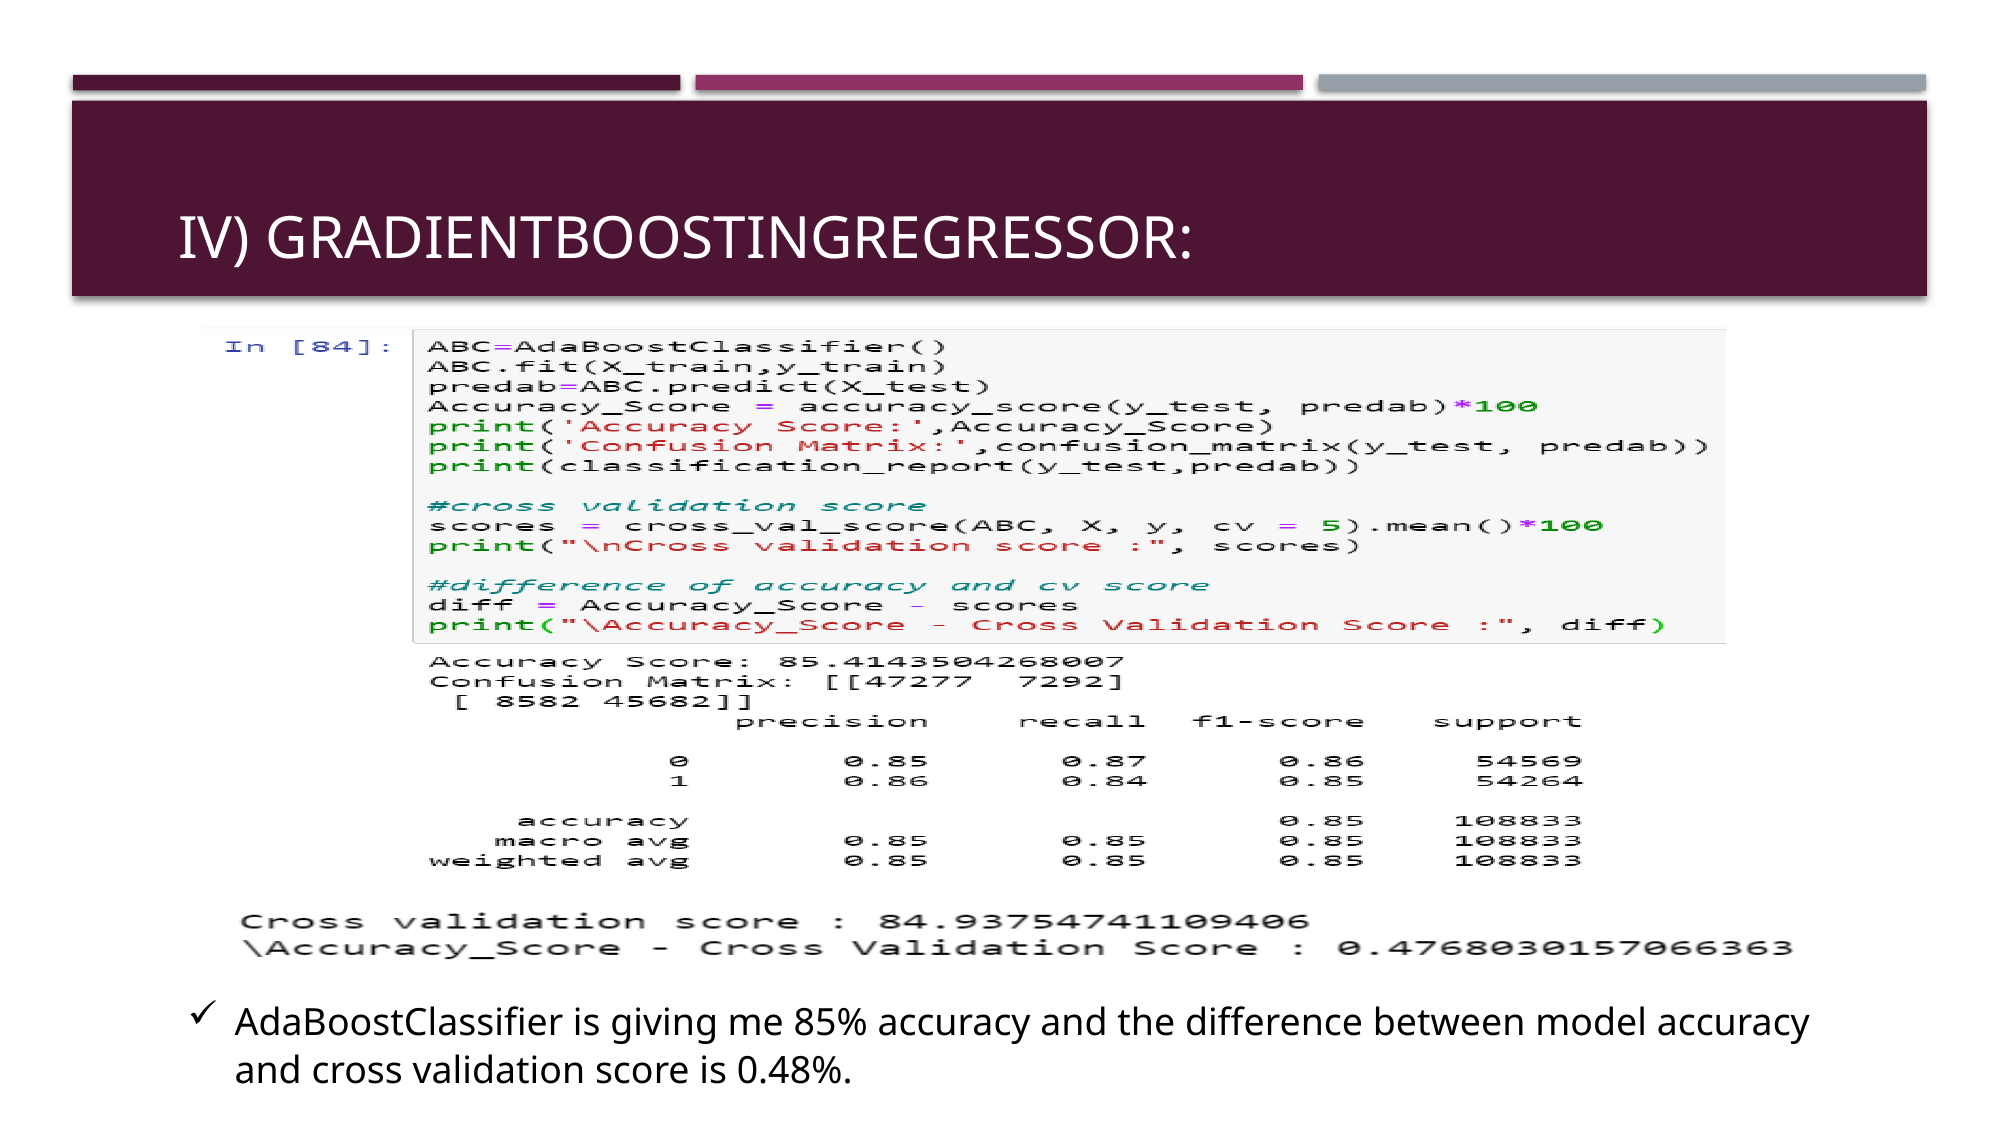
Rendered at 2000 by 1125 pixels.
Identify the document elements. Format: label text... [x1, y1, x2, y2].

picture [204, 898, 1819, 975]
picture [200, 325, 1726, 879]
title iv) GradientBoostingRegressor: [163, 22, 1776, 279]
text_box AdaBoostClassifier is giving me 85% accuracy and the difference between model accuracy and cross validation score is 0.48%. [172, 987, 1851, 1099]
